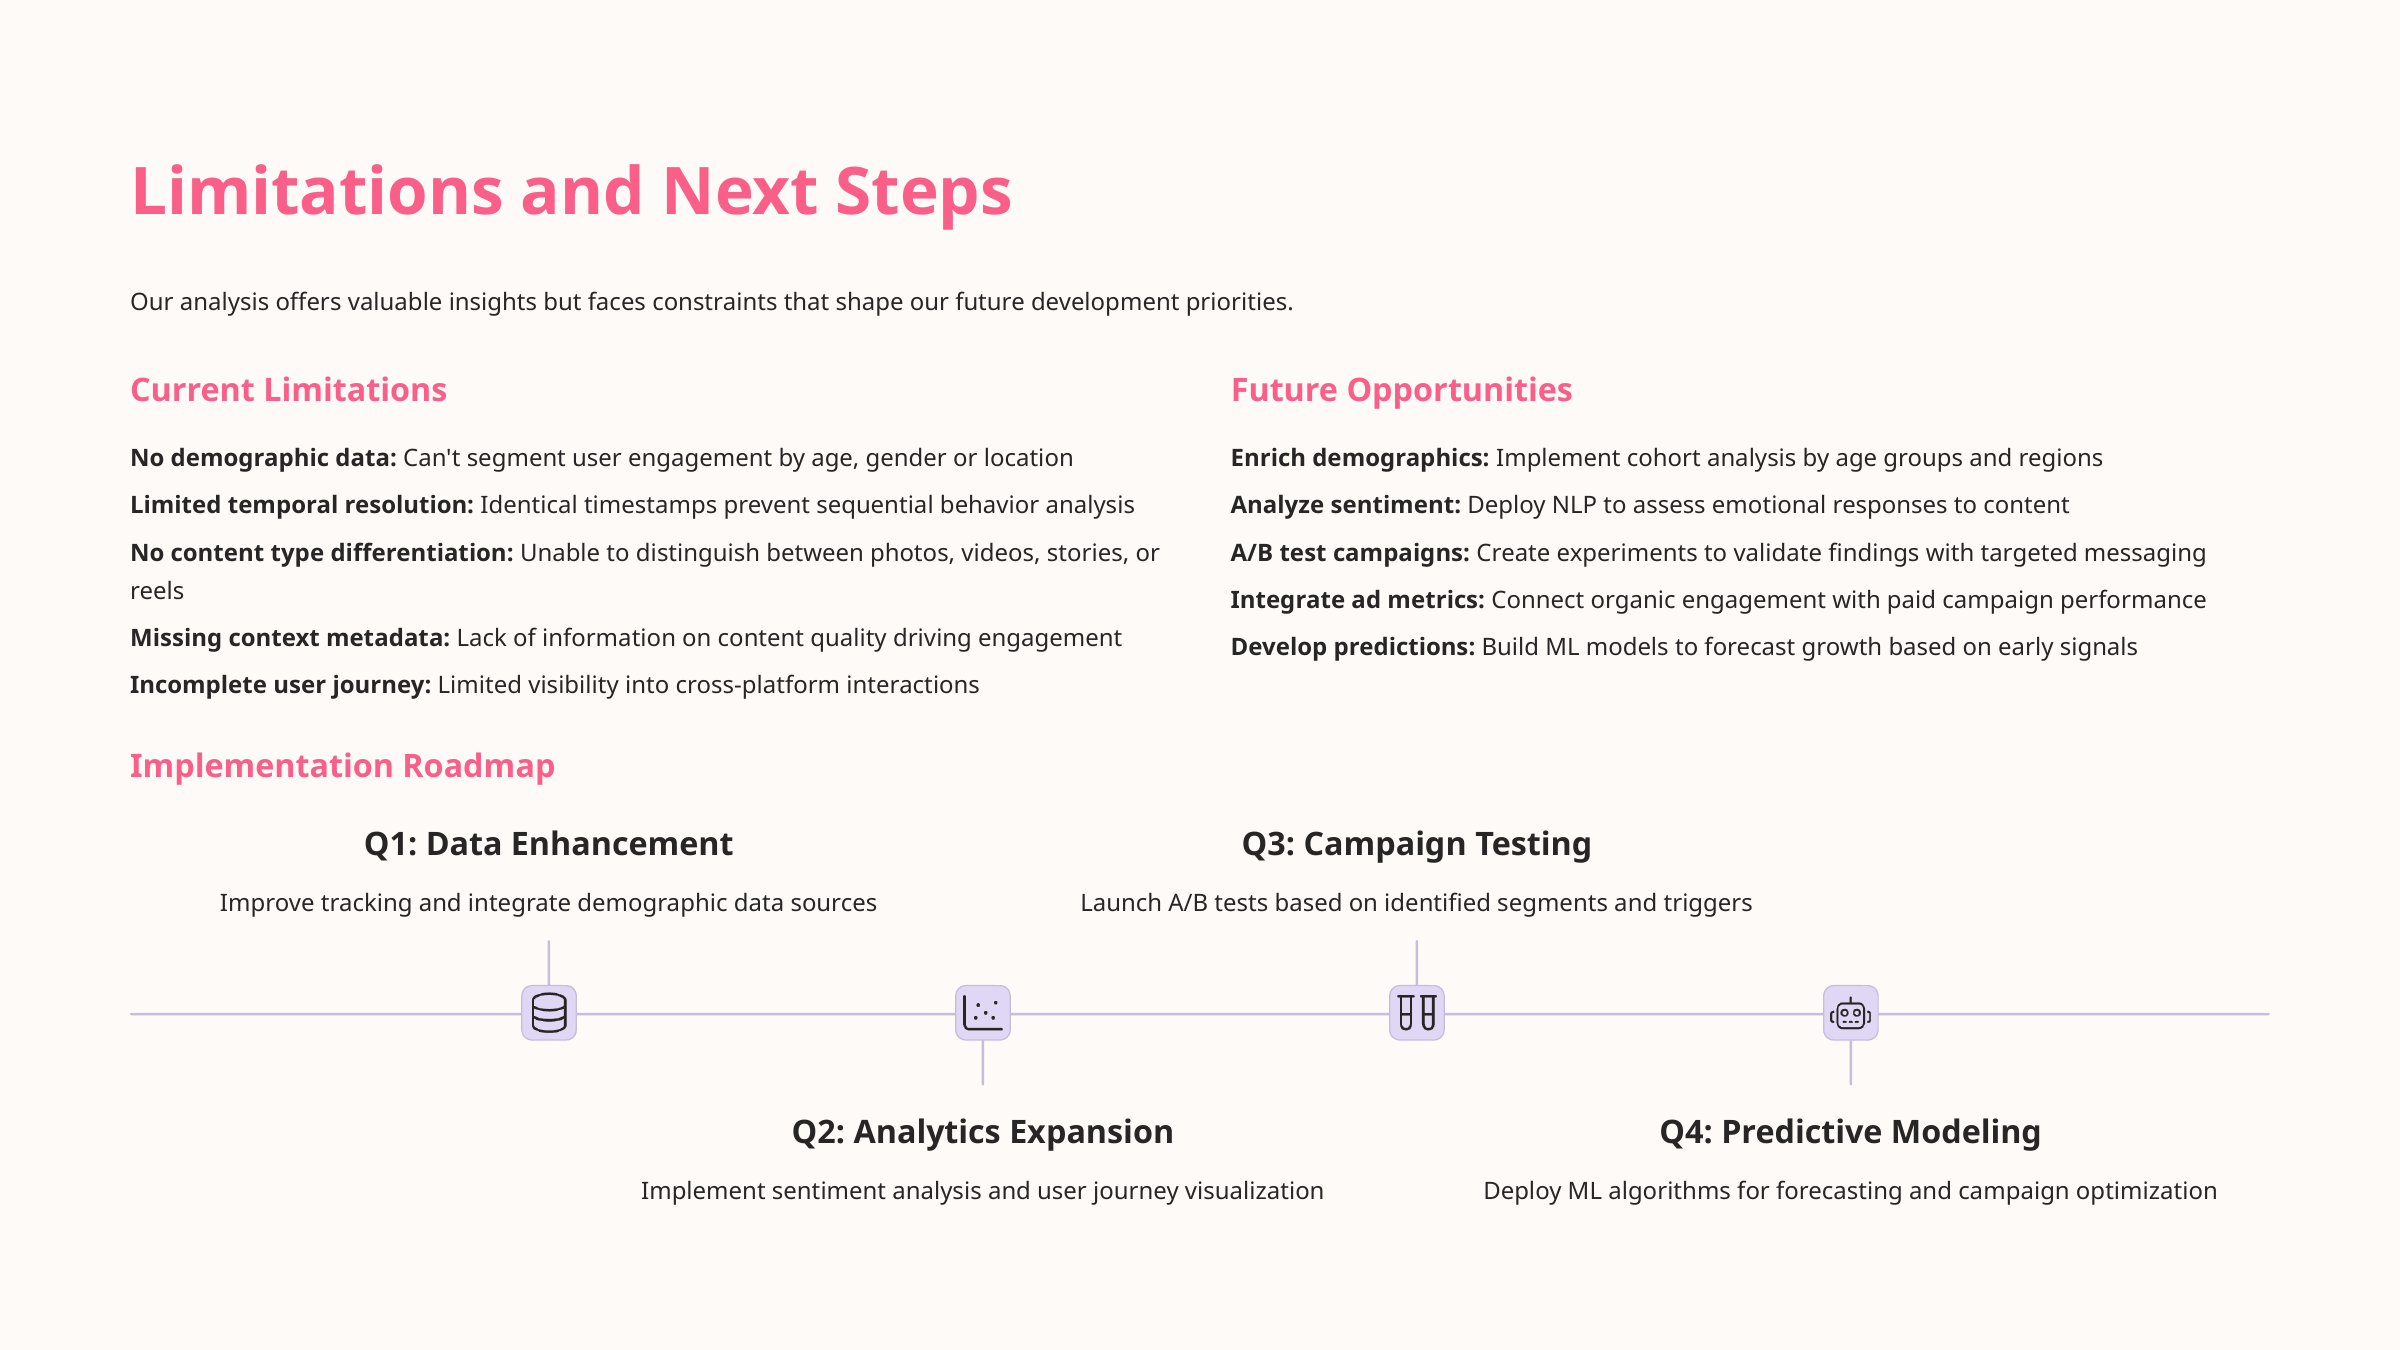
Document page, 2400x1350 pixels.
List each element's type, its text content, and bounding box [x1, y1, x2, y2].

picture [1396, 987, 1437, 1038]
text_box Q4: Predictive Modeling [1668, 1109, 2034, 1152]
text_box Q3: Campaign Testing [1250, 821, 1584, 863]
text_box Implementation Roadmap [130, 743, 532, 786]
text_box [1011, 1012, 1389, 1016]
text_box Missing context metadata: Lack of information on content quality driving engagement [130, 613, 1171, 652]
text_box Improve tracking and integrate demographic data sources [154, 877, 944, 917]
text_box [547, 940, 551, 985]
text_box [521, 985, 577, 1041]
text_box [1445, 1012, 1823, 1016]
text_box Analyze sentiment: Deploy NLP to assess emotional responses to content [1230, 480, 2271, 519]
text_box Limited temporal resolution: Identical timestamps prevent sequential behavior analysis [130, 480, 1171, 519]
text_box [981, 1041, 985, 1086]
picture [529, 987, 569, 1038]
text_box Q2: Analytics Expansion [798, 1109, 1168, 1152]
text_box Develop predictions: Build ML models to forecast growth based on early signals [1230, 621, 2271, 661]
text_box [577, 1012, 955, 1016]
text_box Implement sentiment analysis and user journey visualization [588, 1165, 1378, 1205]
text_box Future Opportunities [1230, 367, 1564, 409]
text_box [1389, 985, 1445, 1041]
text_box [955, 985, 1011, 1041]
text_box [1823, 985, 1879, 1041]
text_box [1879, 1012, 2270, 1016]
text_box No demographic data: Can't segment user engagement by age, gender or location [130, 432, 1171, 472]
text_box Current Limitations [130, 367, 463, 409]
text_box Launch A/B tests based on identified segments and triggers [1022, 877, 1812, 917]
text_box Enrich demographics: Implement cohort analysis by age groups and regions [1230, 432, 2271, 472]
text_box [1415, 940, 1419, 985]
text_box No content type differentiation: Unable to distinguish between photos, videos, stories, or reels [130, 527, 1171, 605]
text_box [1849, 1041, 1853, 1086]
text_box [130, 1012, 521, 1016]
text_box A/B test campaigns: Create experiments to validate findings with targeted messaging [1230, 527, 2271, 566]
picture [962, 987, 1003, 1038]
text_box Q1: Data Enhancement [377, 821, 721, 863]
text_box Incomplete user journey: Limited visibility into cross-platform interactions [130, 660, 1171, 699]
text_box Our analysis offers valuable insights but faces constraints that shape our future development priorities. [130, 277, 2270, 316]
text_box Limitations and Next Steps [130, 145, 957, 229]
text_box Integrate ad metrics: Connect organic engagement with paid campaign performance [1230, 574, 2271, 613]
text_box Deploy ML algorithms for forecasting and campaign optimization [1456, 1165, 2246, 1205]
picture [1830, 987, 1871, 1038]
